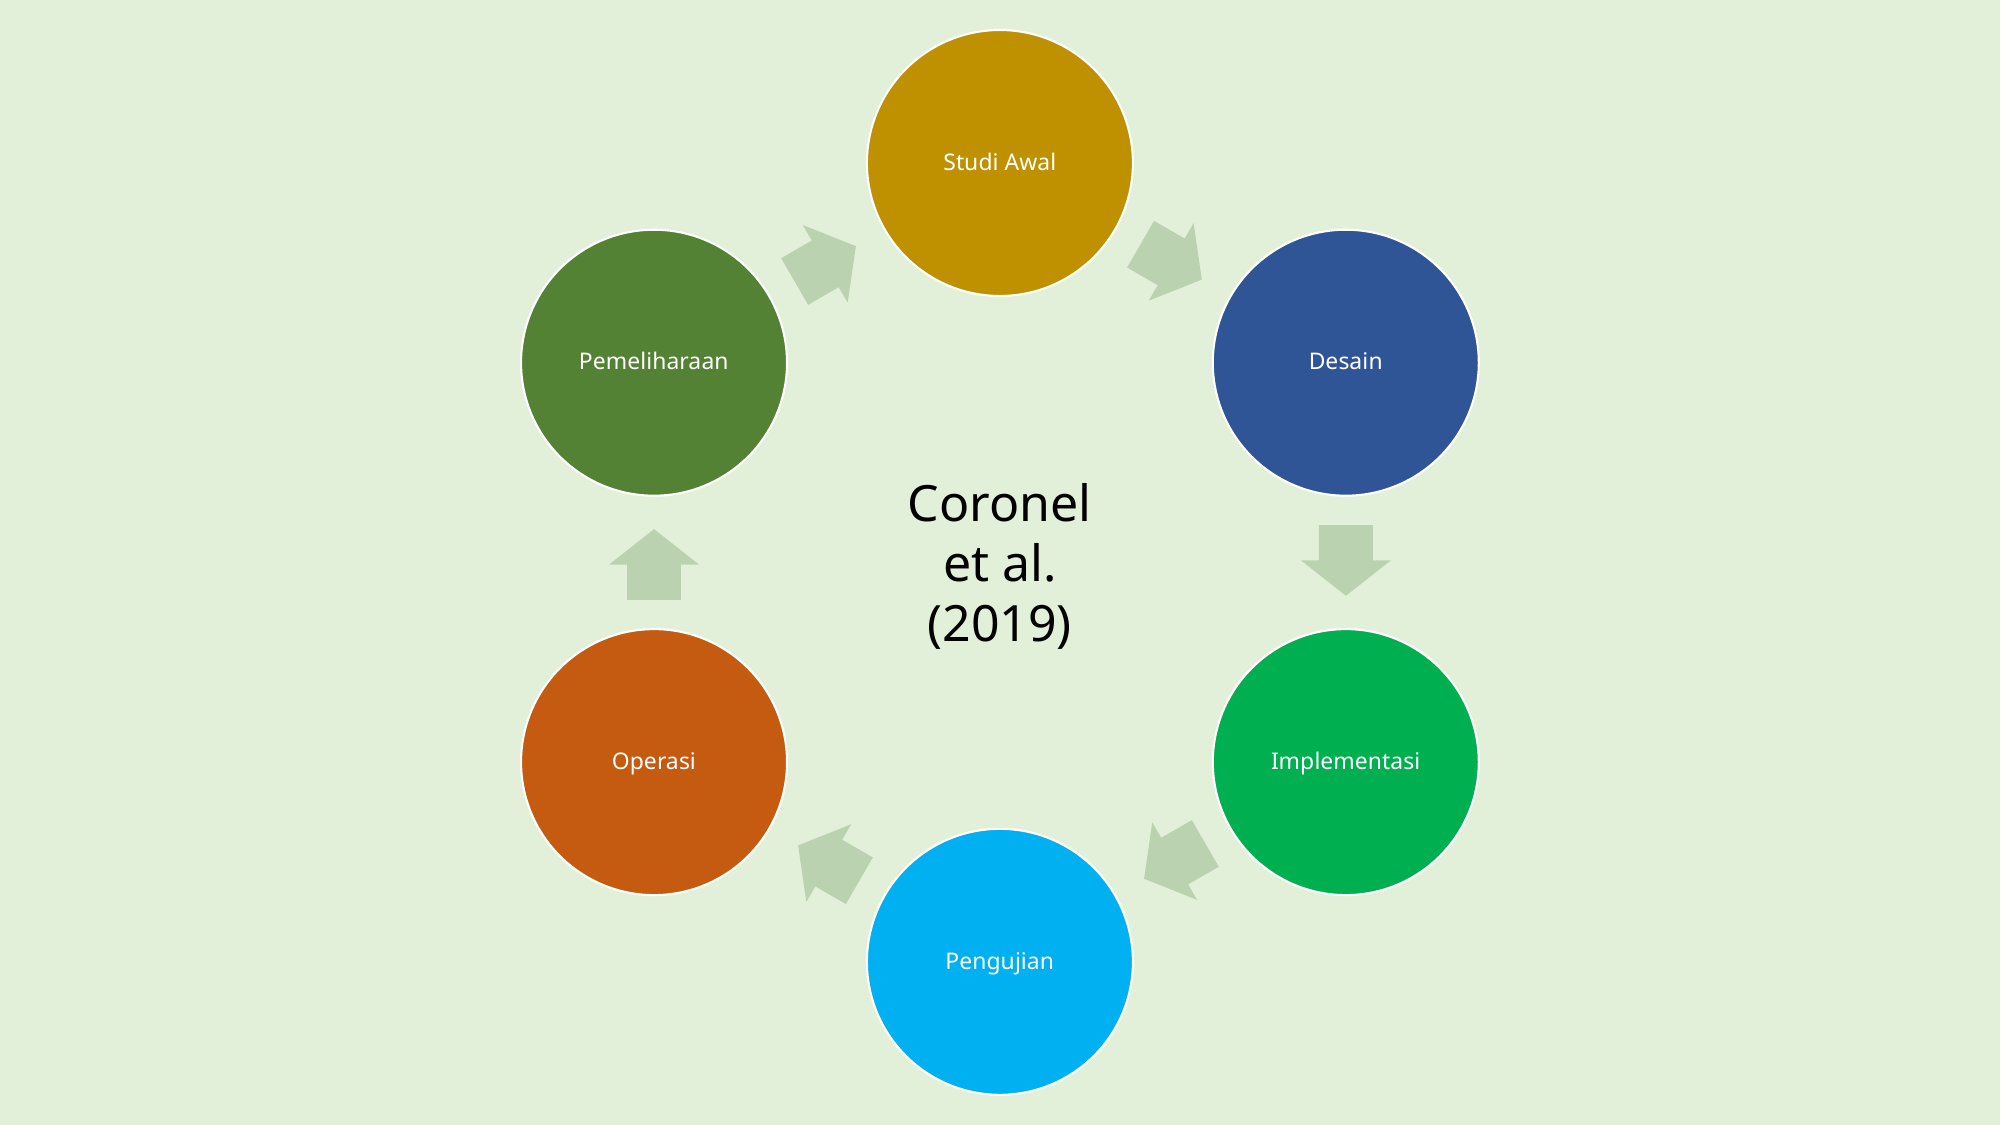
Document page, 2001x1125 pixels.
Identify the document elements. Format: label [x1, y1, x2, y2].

text_box [201, 29, 1799, 1095]
